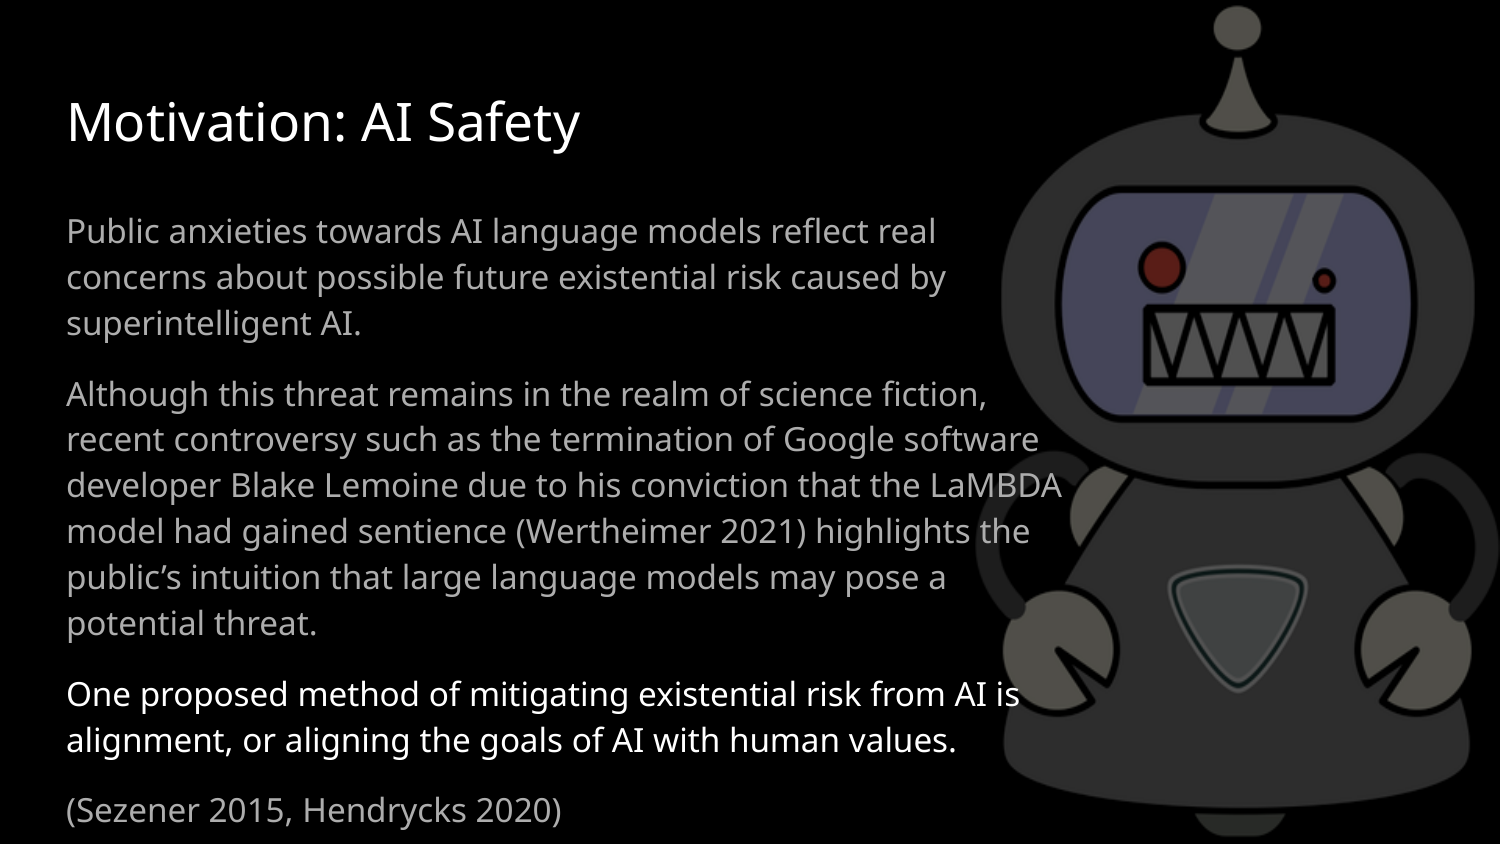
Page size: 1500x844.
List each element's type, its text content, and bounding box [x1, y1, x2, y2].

picture [974, 0, 1500, 844]
title Motivation: AI Safety [51, 72, 969, 167]
list Public anxieties towards AI language models reflect real concerns about possible future existential risk caused by superintelligent AI. Although this threat remains in the realm of science fiction, recent controversy such as the termination of Google software developer Blake Lemoine due to his conviction that the LaMBDA model had gained sentience (Wertheimer 2021) highlights the public’s intuition that large language models may pose a potential threat. One proposed method of mitigating existential risk from AI is alignment, or aligning the goals of AI with human values. (Sezener 2015, Hendrycks 2020) [51, 189, 969, 750]
